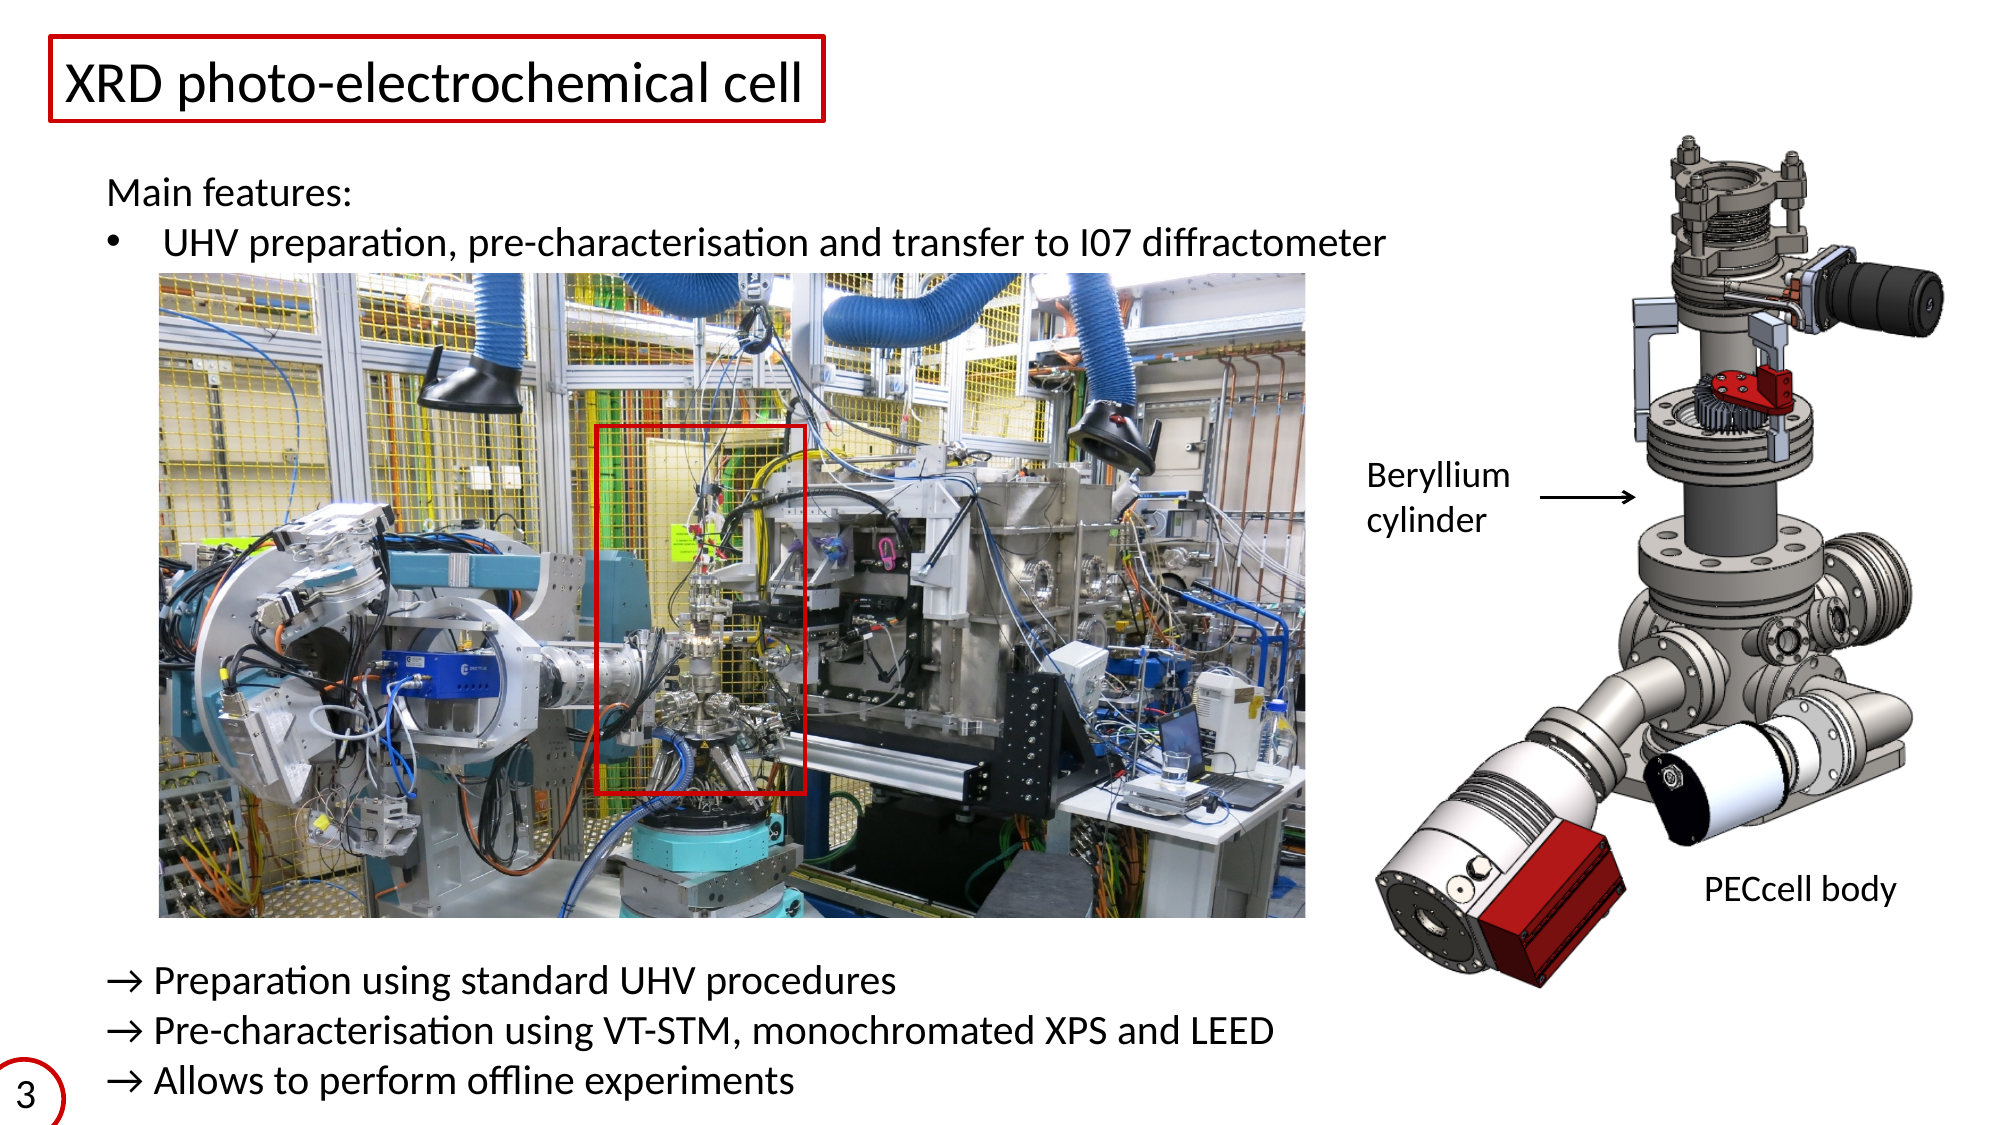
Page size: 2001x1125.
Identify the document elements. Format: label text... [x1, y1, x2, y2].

text_box → Preparation using standard UHV procedures → Pre-characterisation using VT-STM, monochromated XPS and LEED → Allows to perform offline experiments [91, 945, 1806, 1111]
text_box XRD photo-electrochemical cell [50, 36, 824, 122]
picture [1374, 122, 1957, 1004]
text_box Main features: UHV preparation, pre-characterisation and transfer to I07 diffractometer [91, 157, 1374, 273]
text_box [0, 1058, 65, 1125]
text_box 3 [0, 1059, 12, 1065]
text_box 3 [36, 1059, 64, 1087]
picture [158, 273, 1306, 918]
text_box 3 [57, 1111, 64, 1125]
text_box Beryllium cylinder [1351, 442, 1374, 548]
